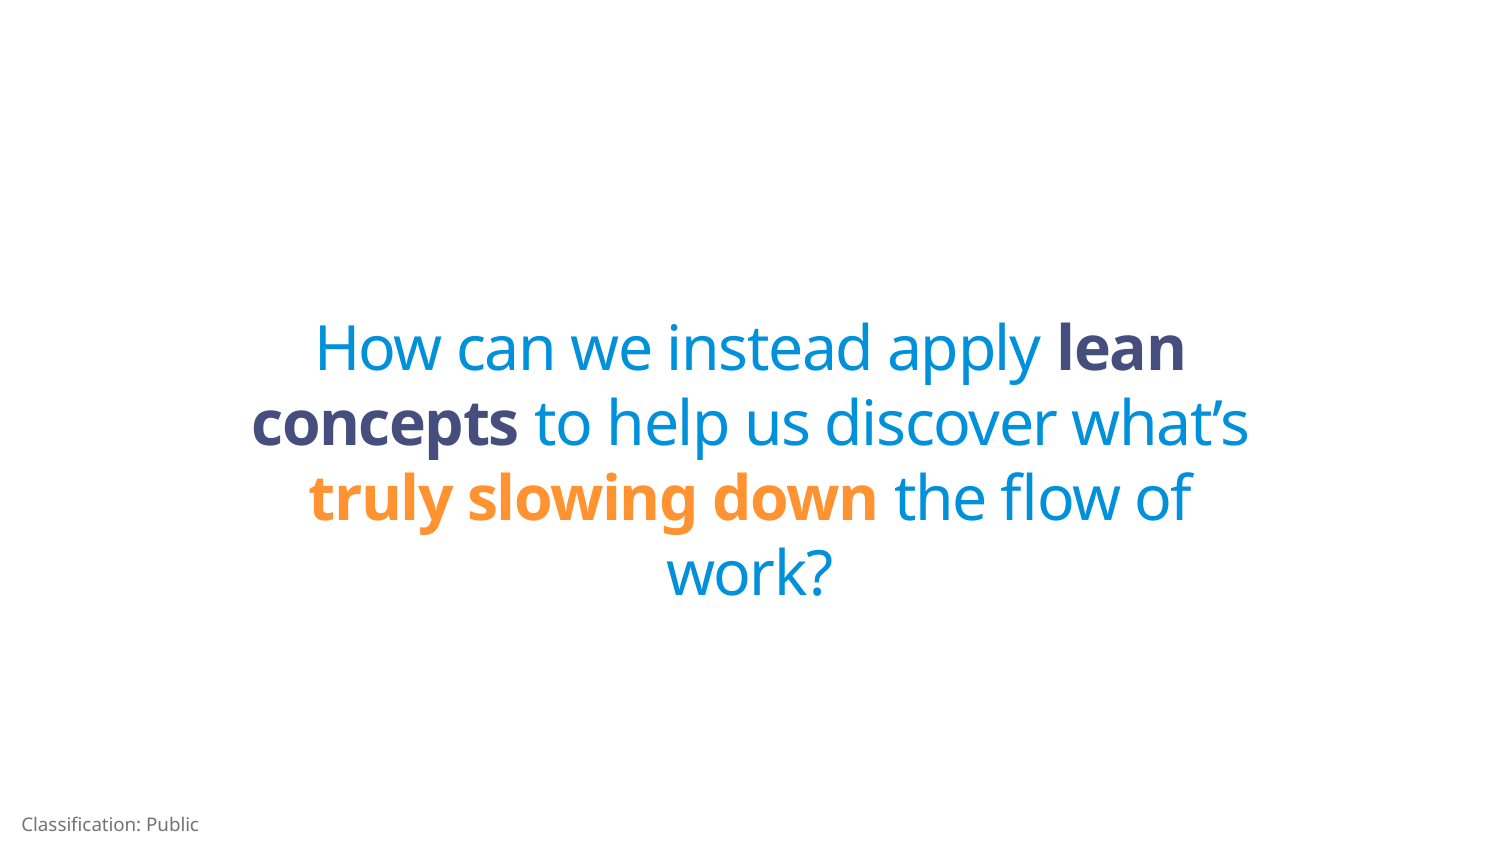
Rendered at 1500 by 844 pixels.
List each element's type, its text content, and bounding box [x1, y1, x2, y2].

text_box How can we instead apply lean concepts to help us discover what’s truly slowing down the flow of work? [226, 300, 1274, 543]
